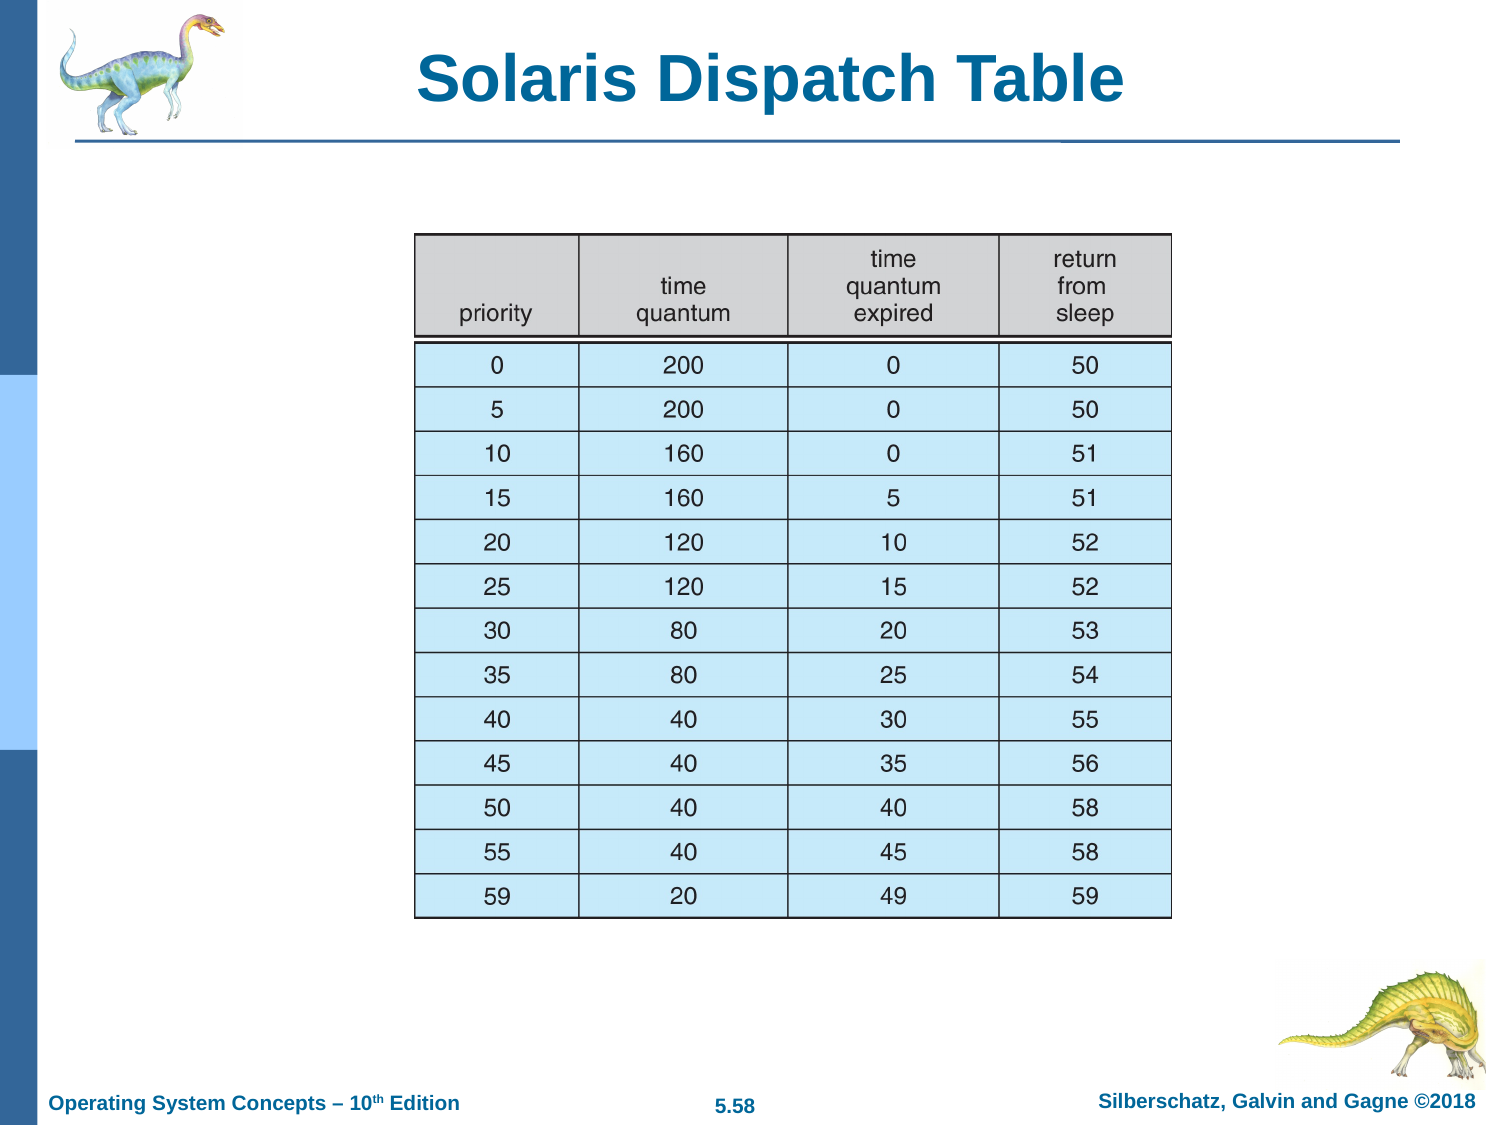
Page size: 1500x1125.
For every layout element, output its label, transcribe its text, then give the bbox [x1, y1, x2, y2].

picture [414, 233, 1172, 920]
picture [1275, 959, 1486, 1090]
title Solaris Dispatch Table [135, 18, 1425, 123]
picture [46, 0, 243, 149]
